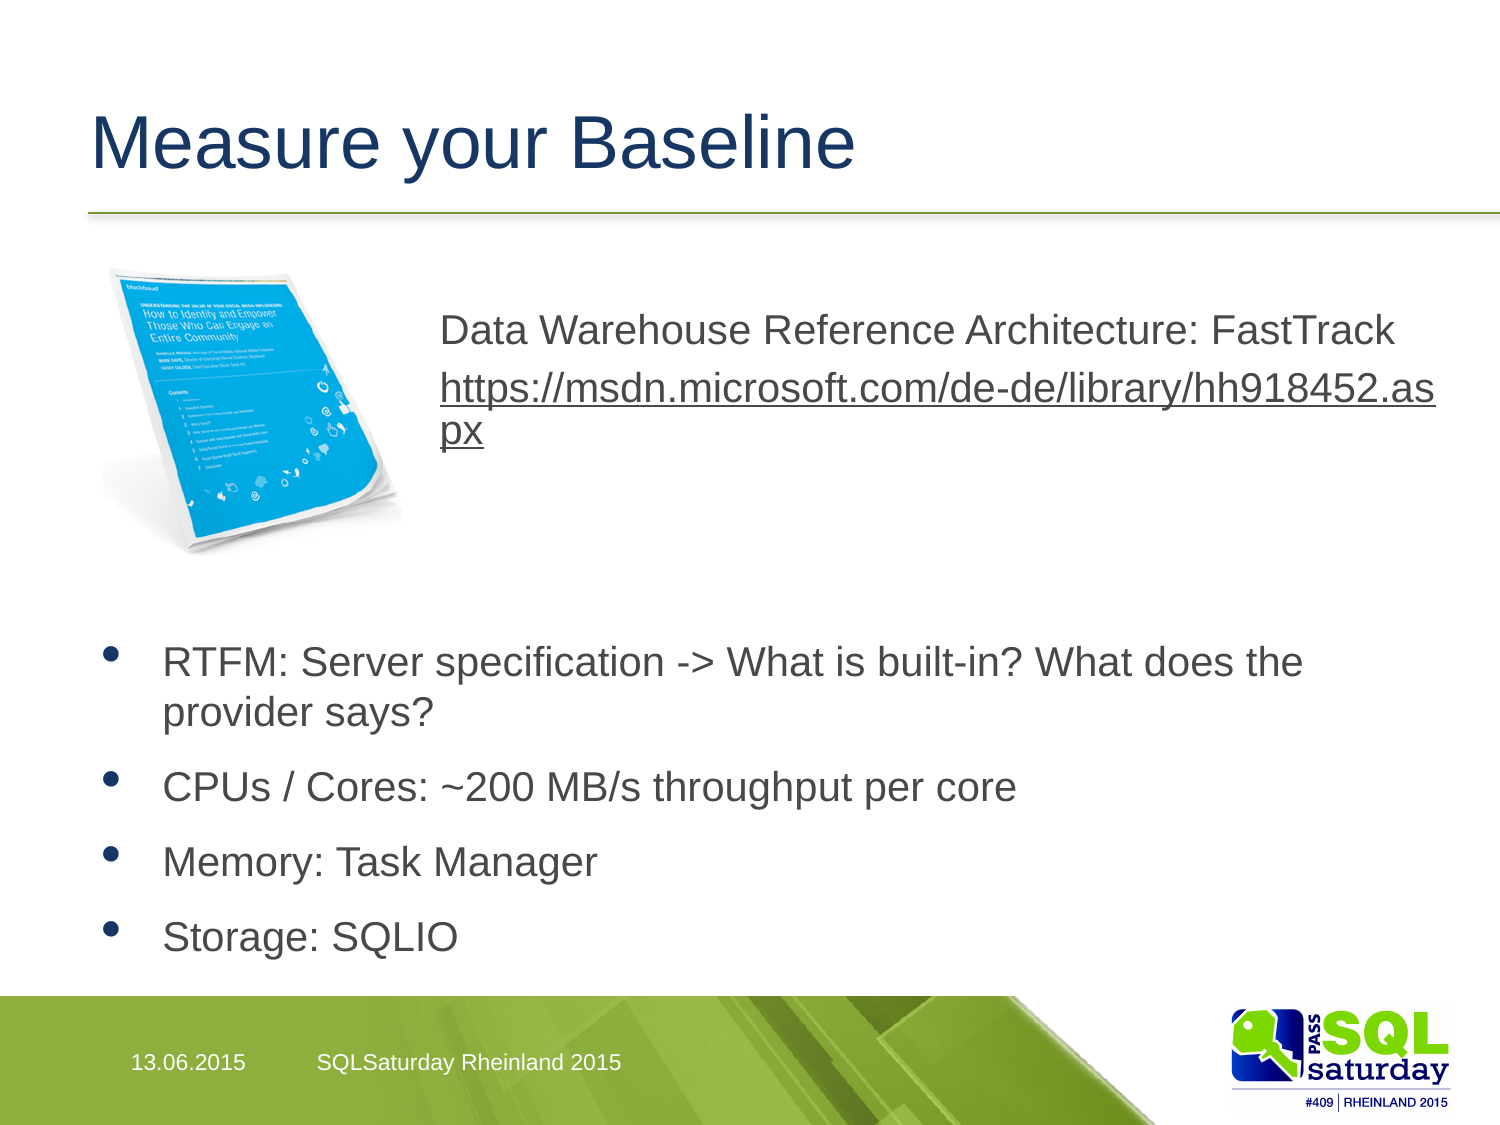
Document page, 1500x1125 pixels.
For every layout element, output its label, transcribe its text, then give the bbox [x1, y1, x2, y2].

footer SQLSaturday Rheinland 2015 [301, 1031, 751, 1092]
text_box RTFM: Server specification -> What is built-in? What does the provider says? CPUs / Cores: ~200 MB/s throughput per core Memory: Task Manager Storage: SQLIO [103, 634, 1425, 870]
list Data Warehouse Reference Architecture: FastTrack https://msdn.microsoft.com/de-de/library/hh918452.aspx [424, 295, 1462, 535]
picture [0, 996, 1483, 1125]
picture [103, 262, 403, 568]
title Measure your Baseline [75, 45, 1425, 233]
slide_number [115, 1031, 283, 1092]
